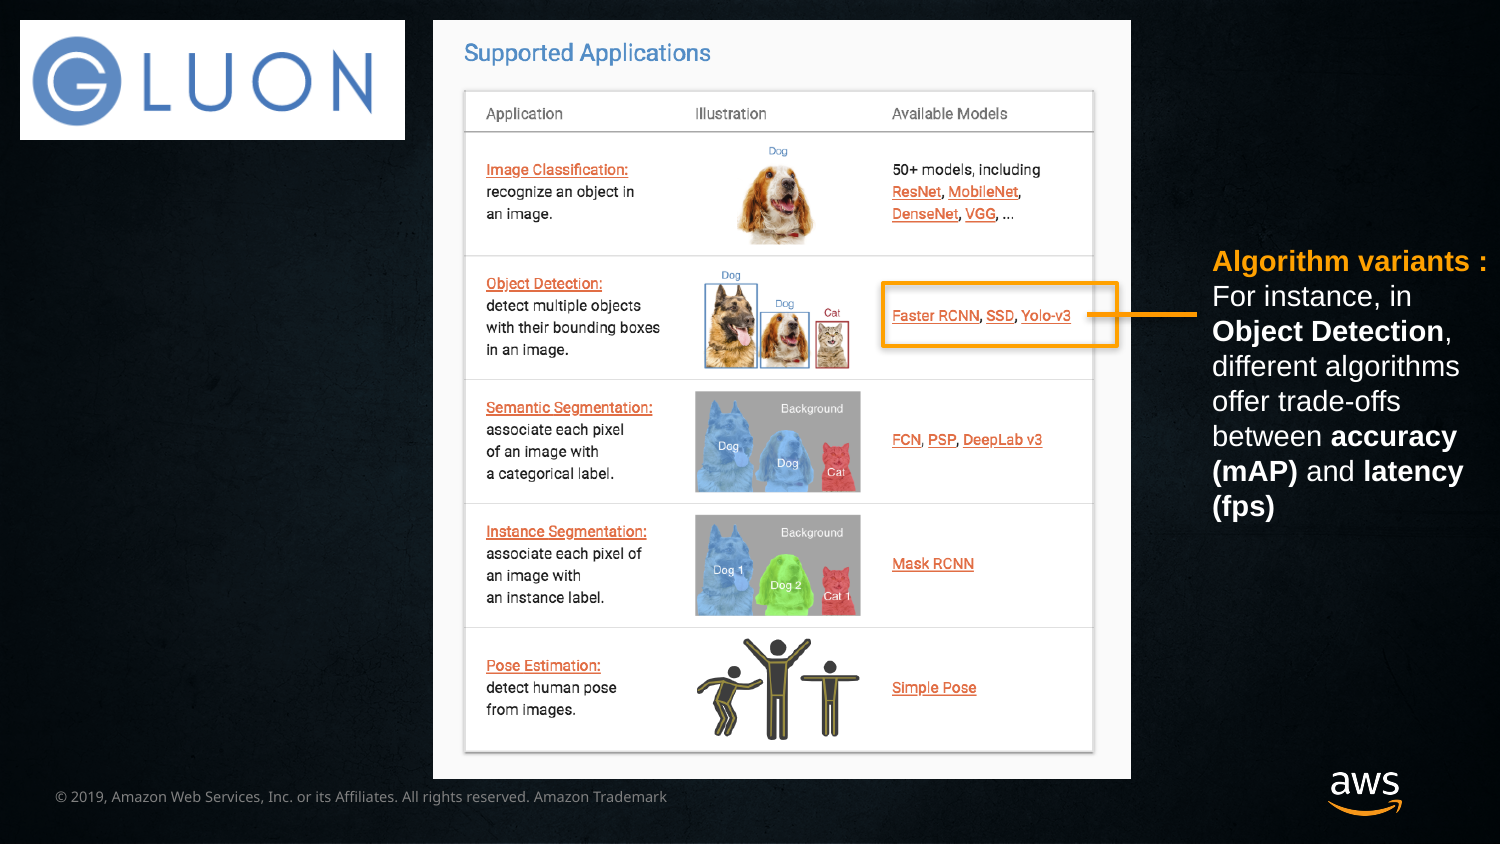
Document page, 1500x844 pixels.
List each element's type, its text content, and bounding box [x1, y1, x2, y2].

text_box Algorithm variants : For instance, in Object Detection, different algorithms offer trade-offs between accuracy (mAP) and latency (fps) [1197, 235, 1500, 530]
picture [0, 0, 1500, 844]
